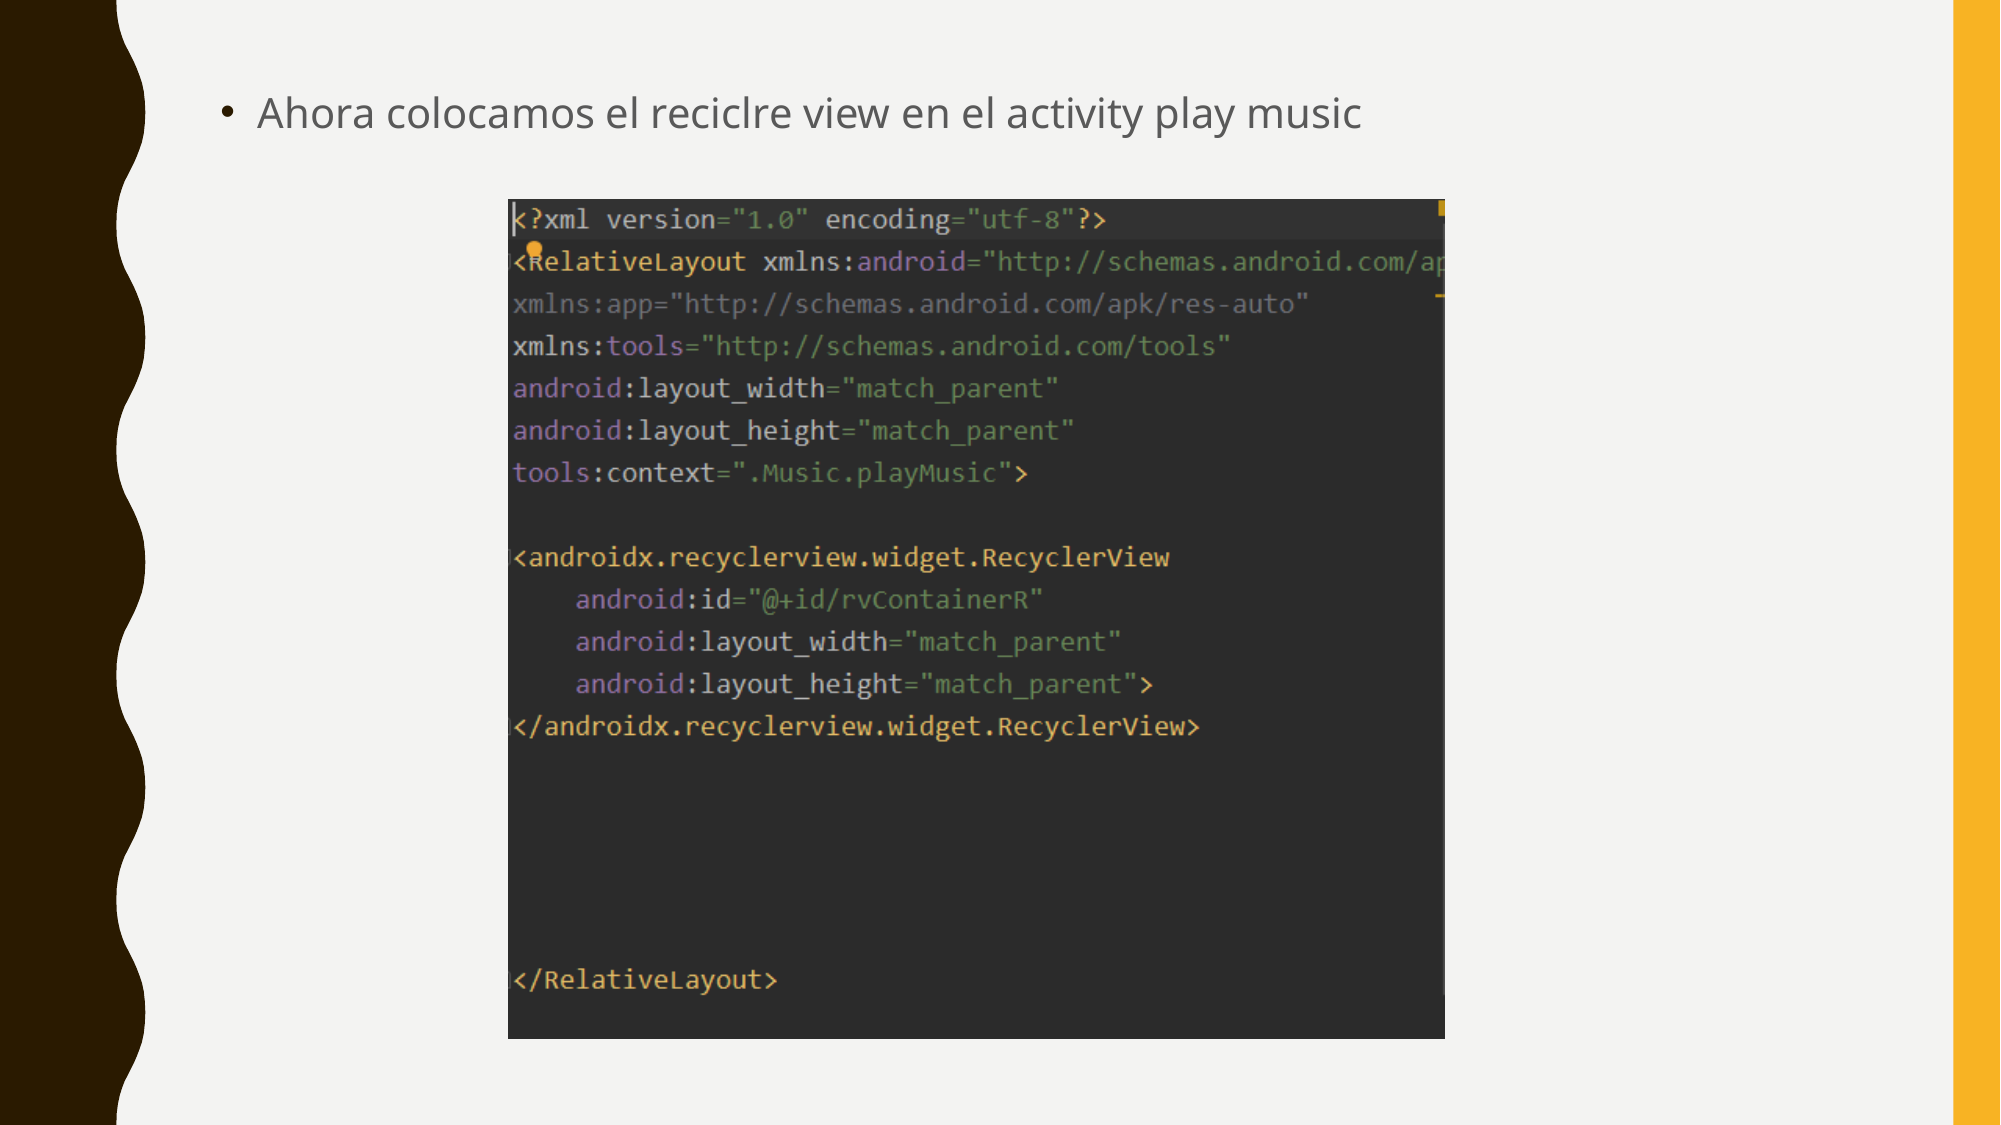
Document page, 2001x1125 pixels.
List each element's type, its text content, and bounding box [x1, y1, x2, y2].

list Ahora colocamos el reciclre view en el activity play music [205, 73, 1875, 965]
picture [508, 199, 1445, 1039]
